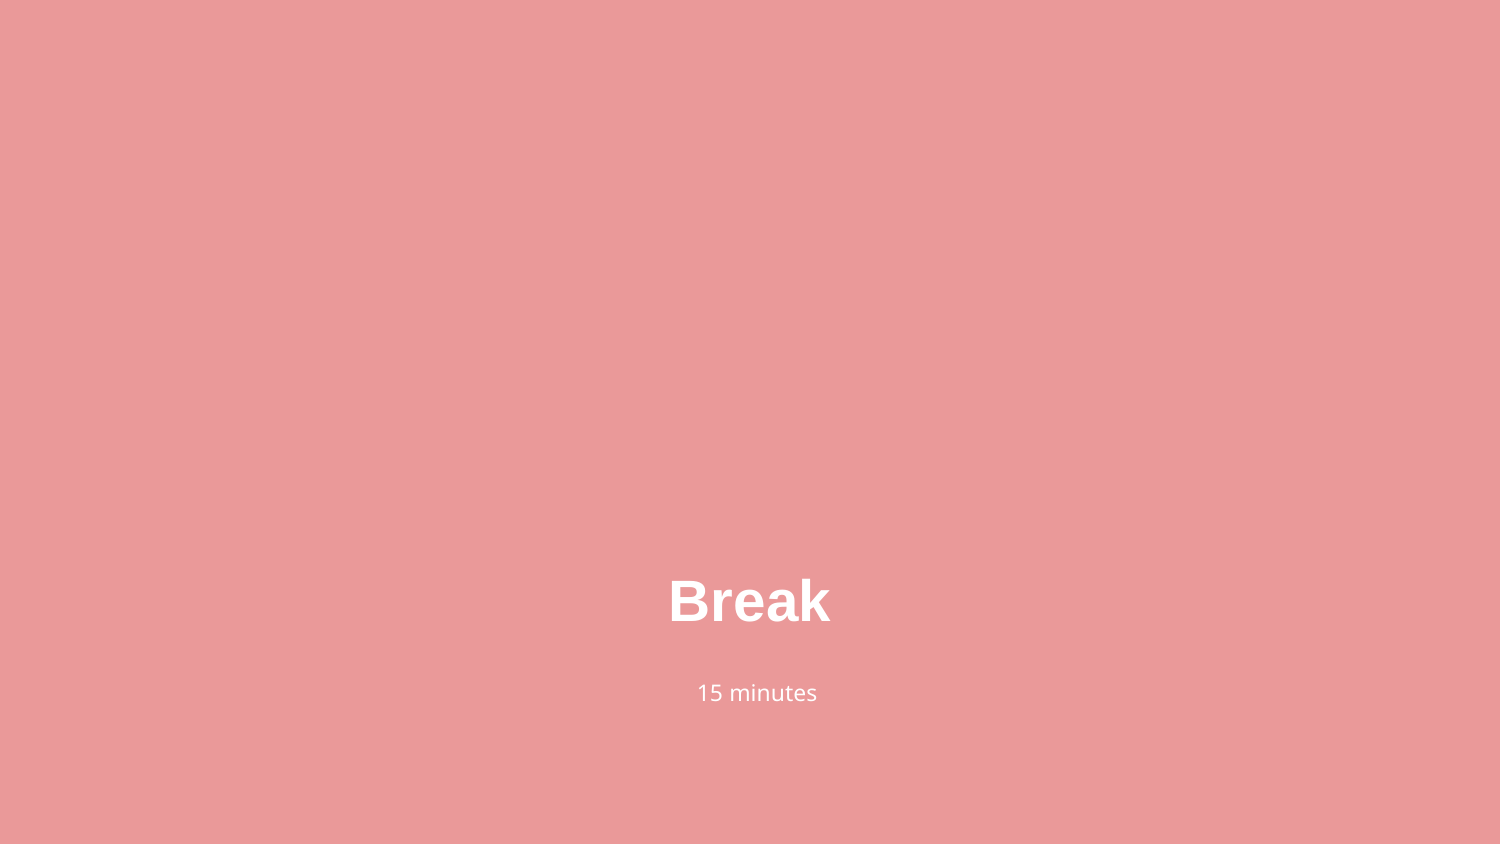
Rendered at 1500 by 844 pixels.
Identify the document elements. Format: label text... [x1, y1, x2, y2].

text_box 15 minutes [511, 664, 1004, 720]
title Break [114, 578, 1386, 723]
